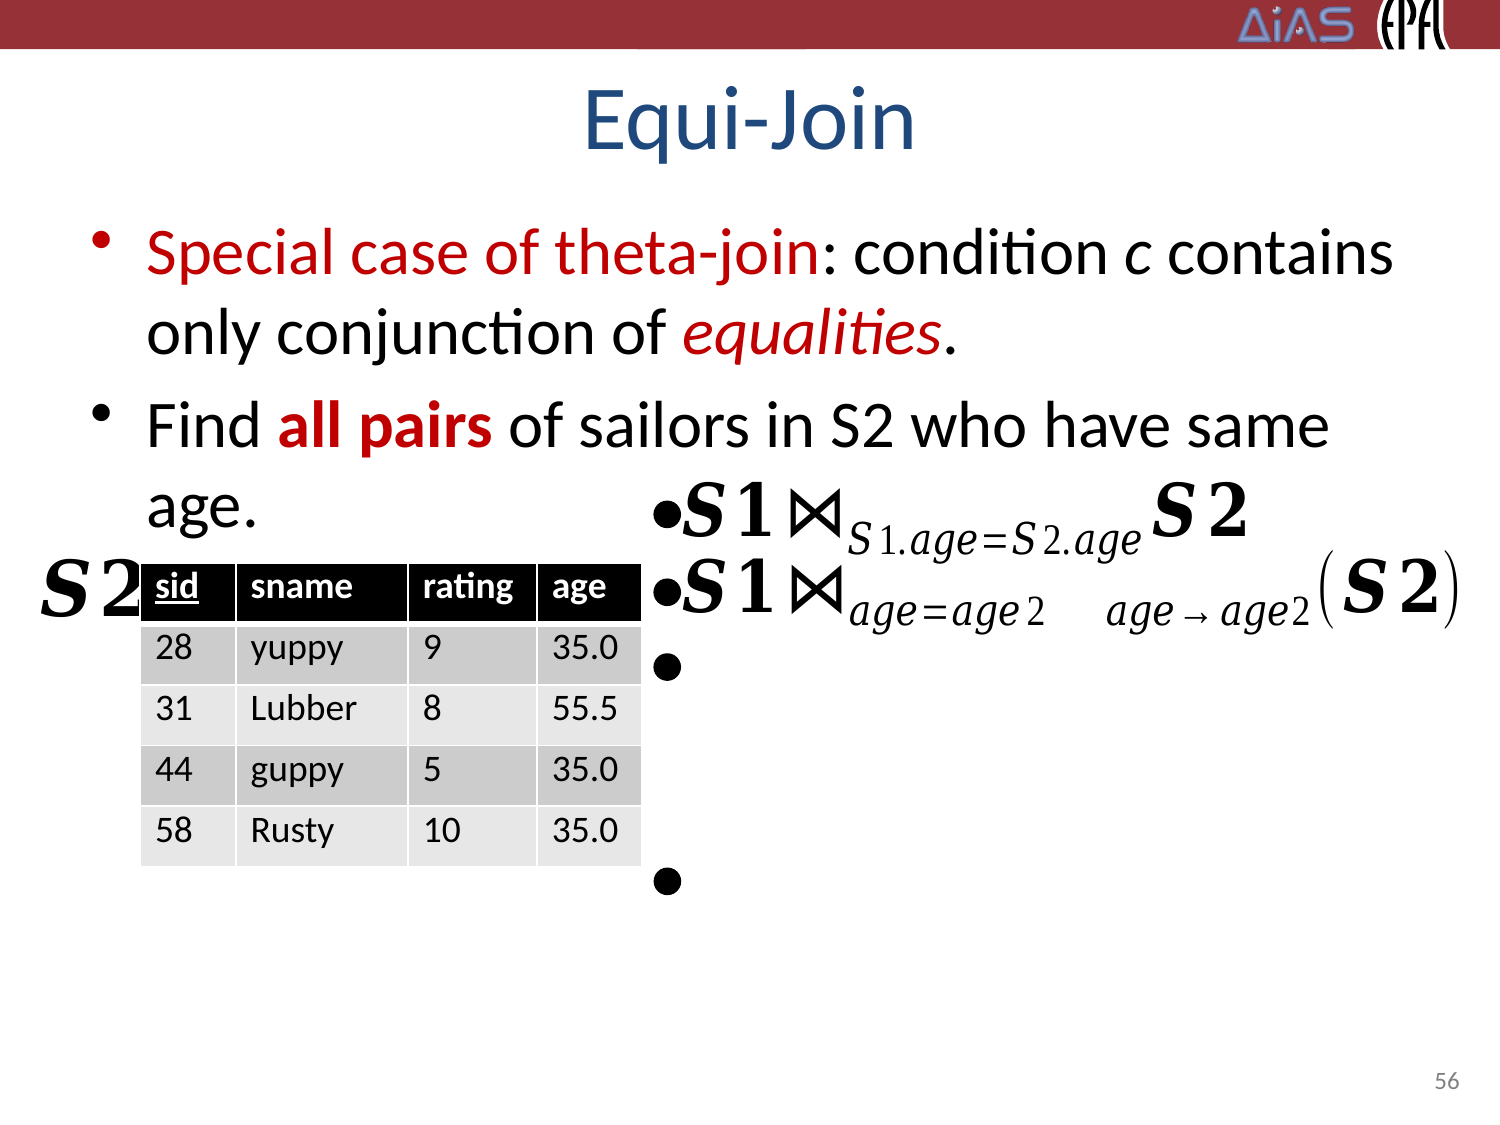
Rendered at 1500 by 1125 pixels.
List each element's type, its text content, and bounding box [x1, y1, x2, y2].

list Special case of theta-join: condition c contains only conjunction of equalities. Find all pairs of sailors in S2 who have same age. [74, 199, 1426, 547]
table_cell 28 [141, 627, 235, 684]
table_cell 35.0 [538, 746, 641, 805]
table_header sname [237, 564, 407, 621]
table_cell 55.5 [538, 686, 641, 745]
table_header sid [141, 564, 235, 621]
table_cell Rusty [237, 807, 407, 866]
table_cell 8 [409, 686, 536, 745]
table_cell 35.0 [538, 627, 641, 684]
text_box [653, 500, 682, 529]
text_box [653, 653, 682, 681]
title Equi-Join [0, 44, 1500, 176]
table_cell 35.0 [538, 807, 641, 866]
table_cell guppy [237, 746, 407, 805]
table_cell 31 [141, 686, 235, 745]
table_cell Lubber [237, 686, 407, 745]
text_box [653, 578, 682, 607]
table_cell 58 [141, 807, 235, 866]
table_cell 44 [141, 746, 235, 805]
table_cell yuppy [237, 627, 407, 684]
table_header rating [409, 564, 536, 621]
slide_number 56 [1074, 1024, 1476, 1103]
table_cell 5 [409, 746, 536, 805]
table_header age [538, 564, 641, 621]
table_cell 10 [409, 807, 536, 866]
table_cell 9 [409, 627, 536, 684]
text_box [653, 867, 682, 896]
picture [1234, 3, 1357, 44]
